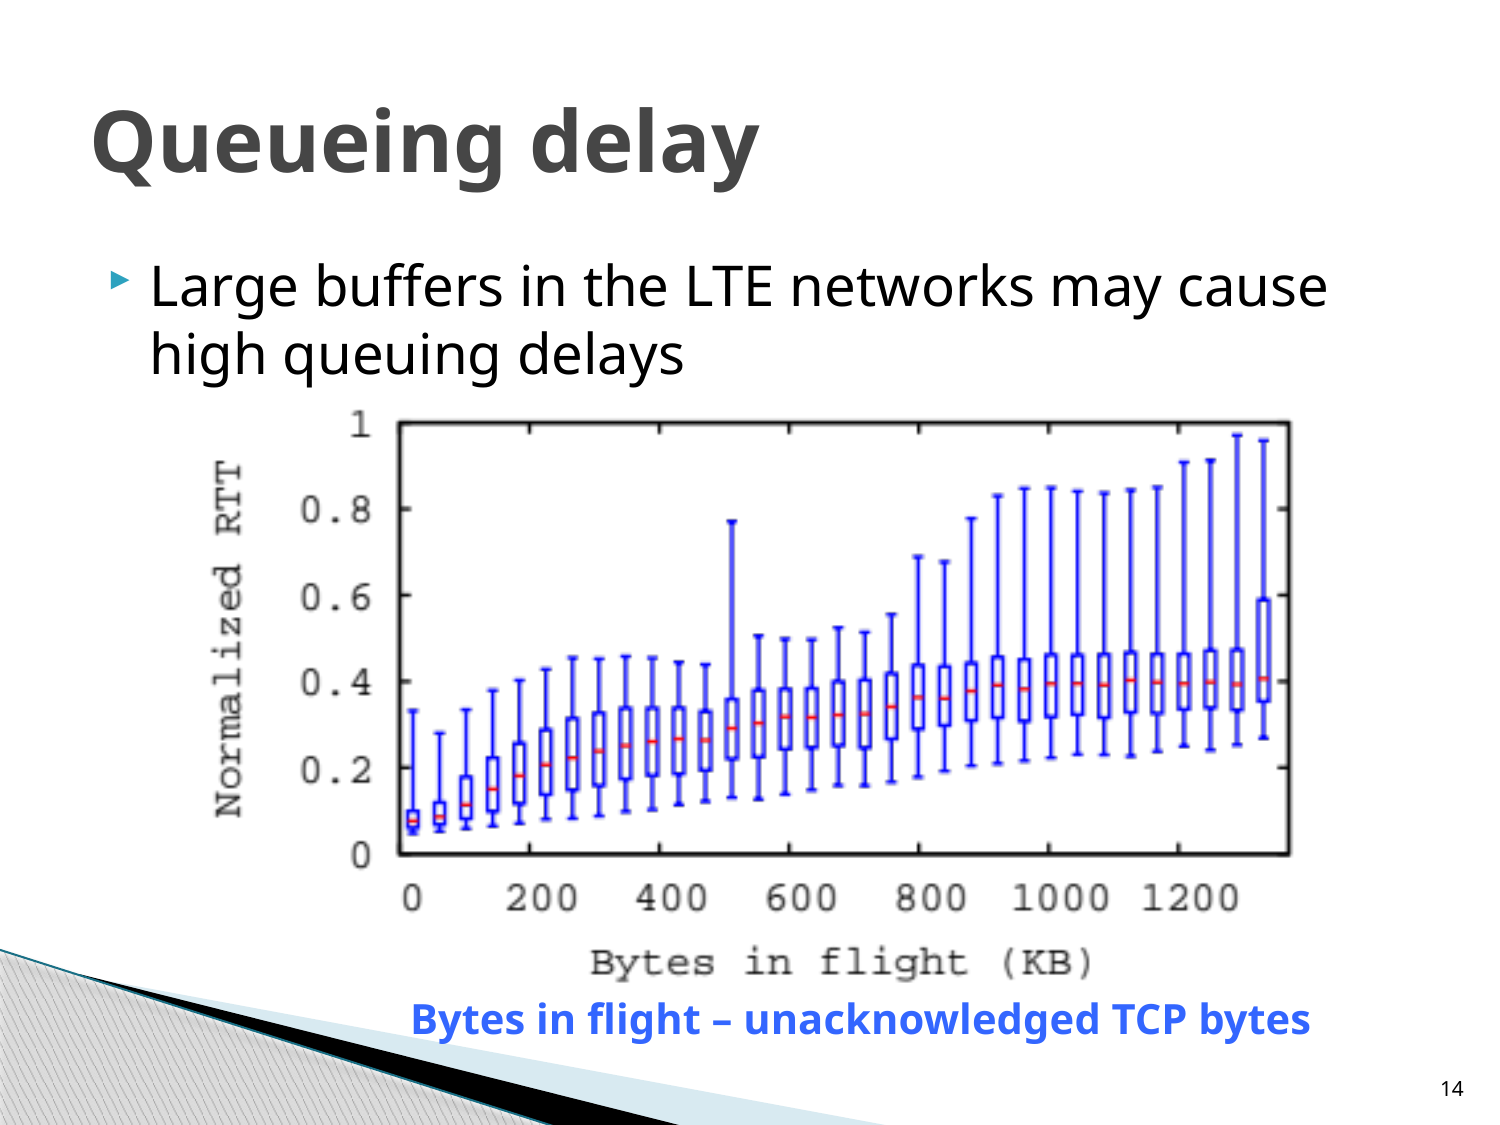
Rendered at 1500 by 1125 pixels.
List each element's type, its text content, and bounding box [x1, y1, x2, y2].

list Large buffers in the LTE networks may cause high queuing delays [75, 243, 1425, 986]
text_box Bytes in flight – unacknowledged TCP bytes [395, 998, 1327, 1051]
slide_number 14 [1418, 1051, 1479, 1112]
picture [193, 373, 1360, 986]
title Queueing delay [75, 45, 1425, 233]
